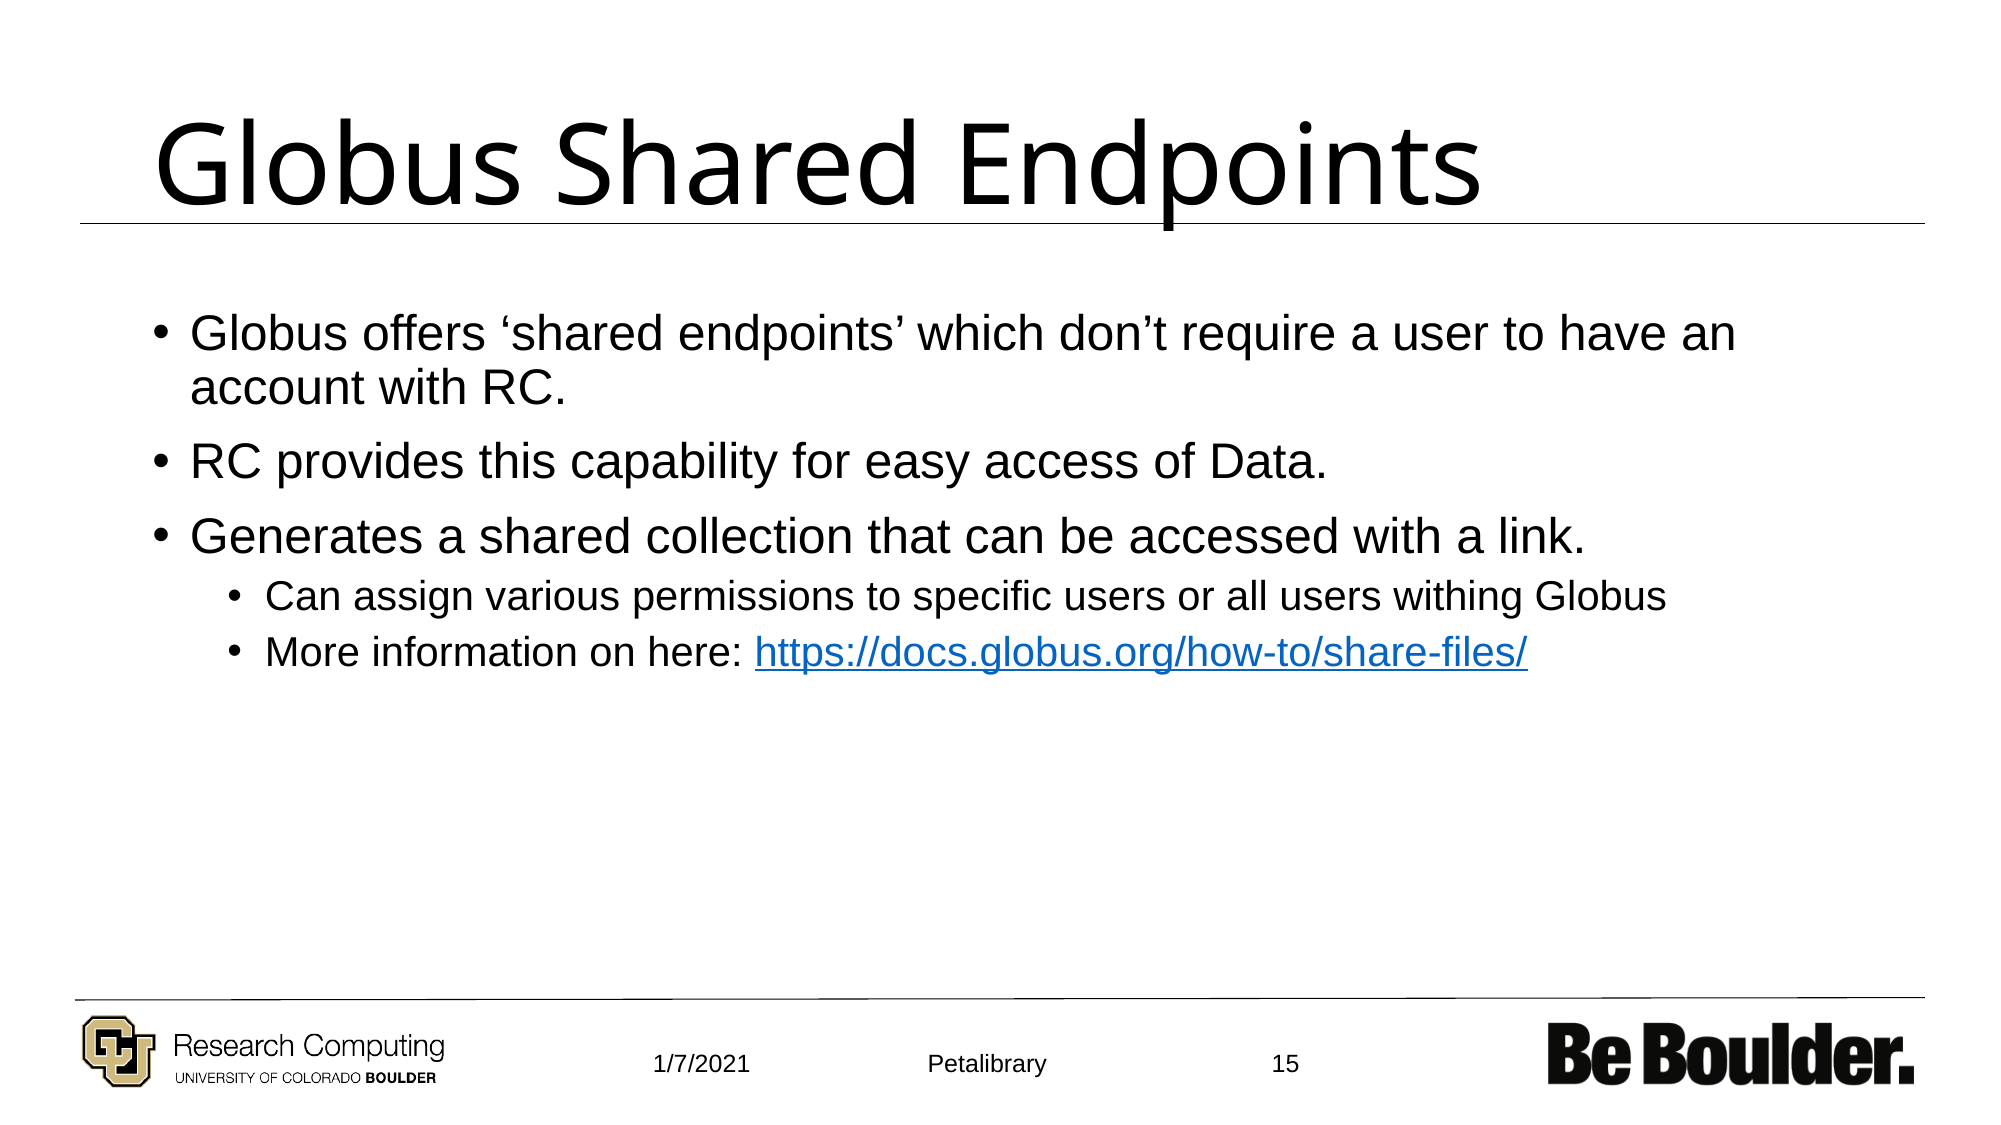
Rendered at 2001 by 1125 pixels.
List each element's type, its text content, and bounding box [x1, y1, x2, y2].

footer Petalibrary [772, 1032, 1202, 1093]
picture [81, 1015, 444, 1088]
title Globus Shared Endpoints [137, 59, 1863, 278]
picture [1524, 1015, 1938, 1088]
slide_number 15 [1202, 1032, 1315, 1093]
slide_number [637, 1032, 772, 1093]
list Globus offers ‘shared endpoints’ which don’t require a user to have an account with RC. RC provides this capability for easy access of Data. Generates a shared collection that can be accessed with a link. Can assign various permissions to specific users or all users withing Globus More information on here: https://docs.globus.org/how-to/share-files/ [137, 299, 1863, 983]
